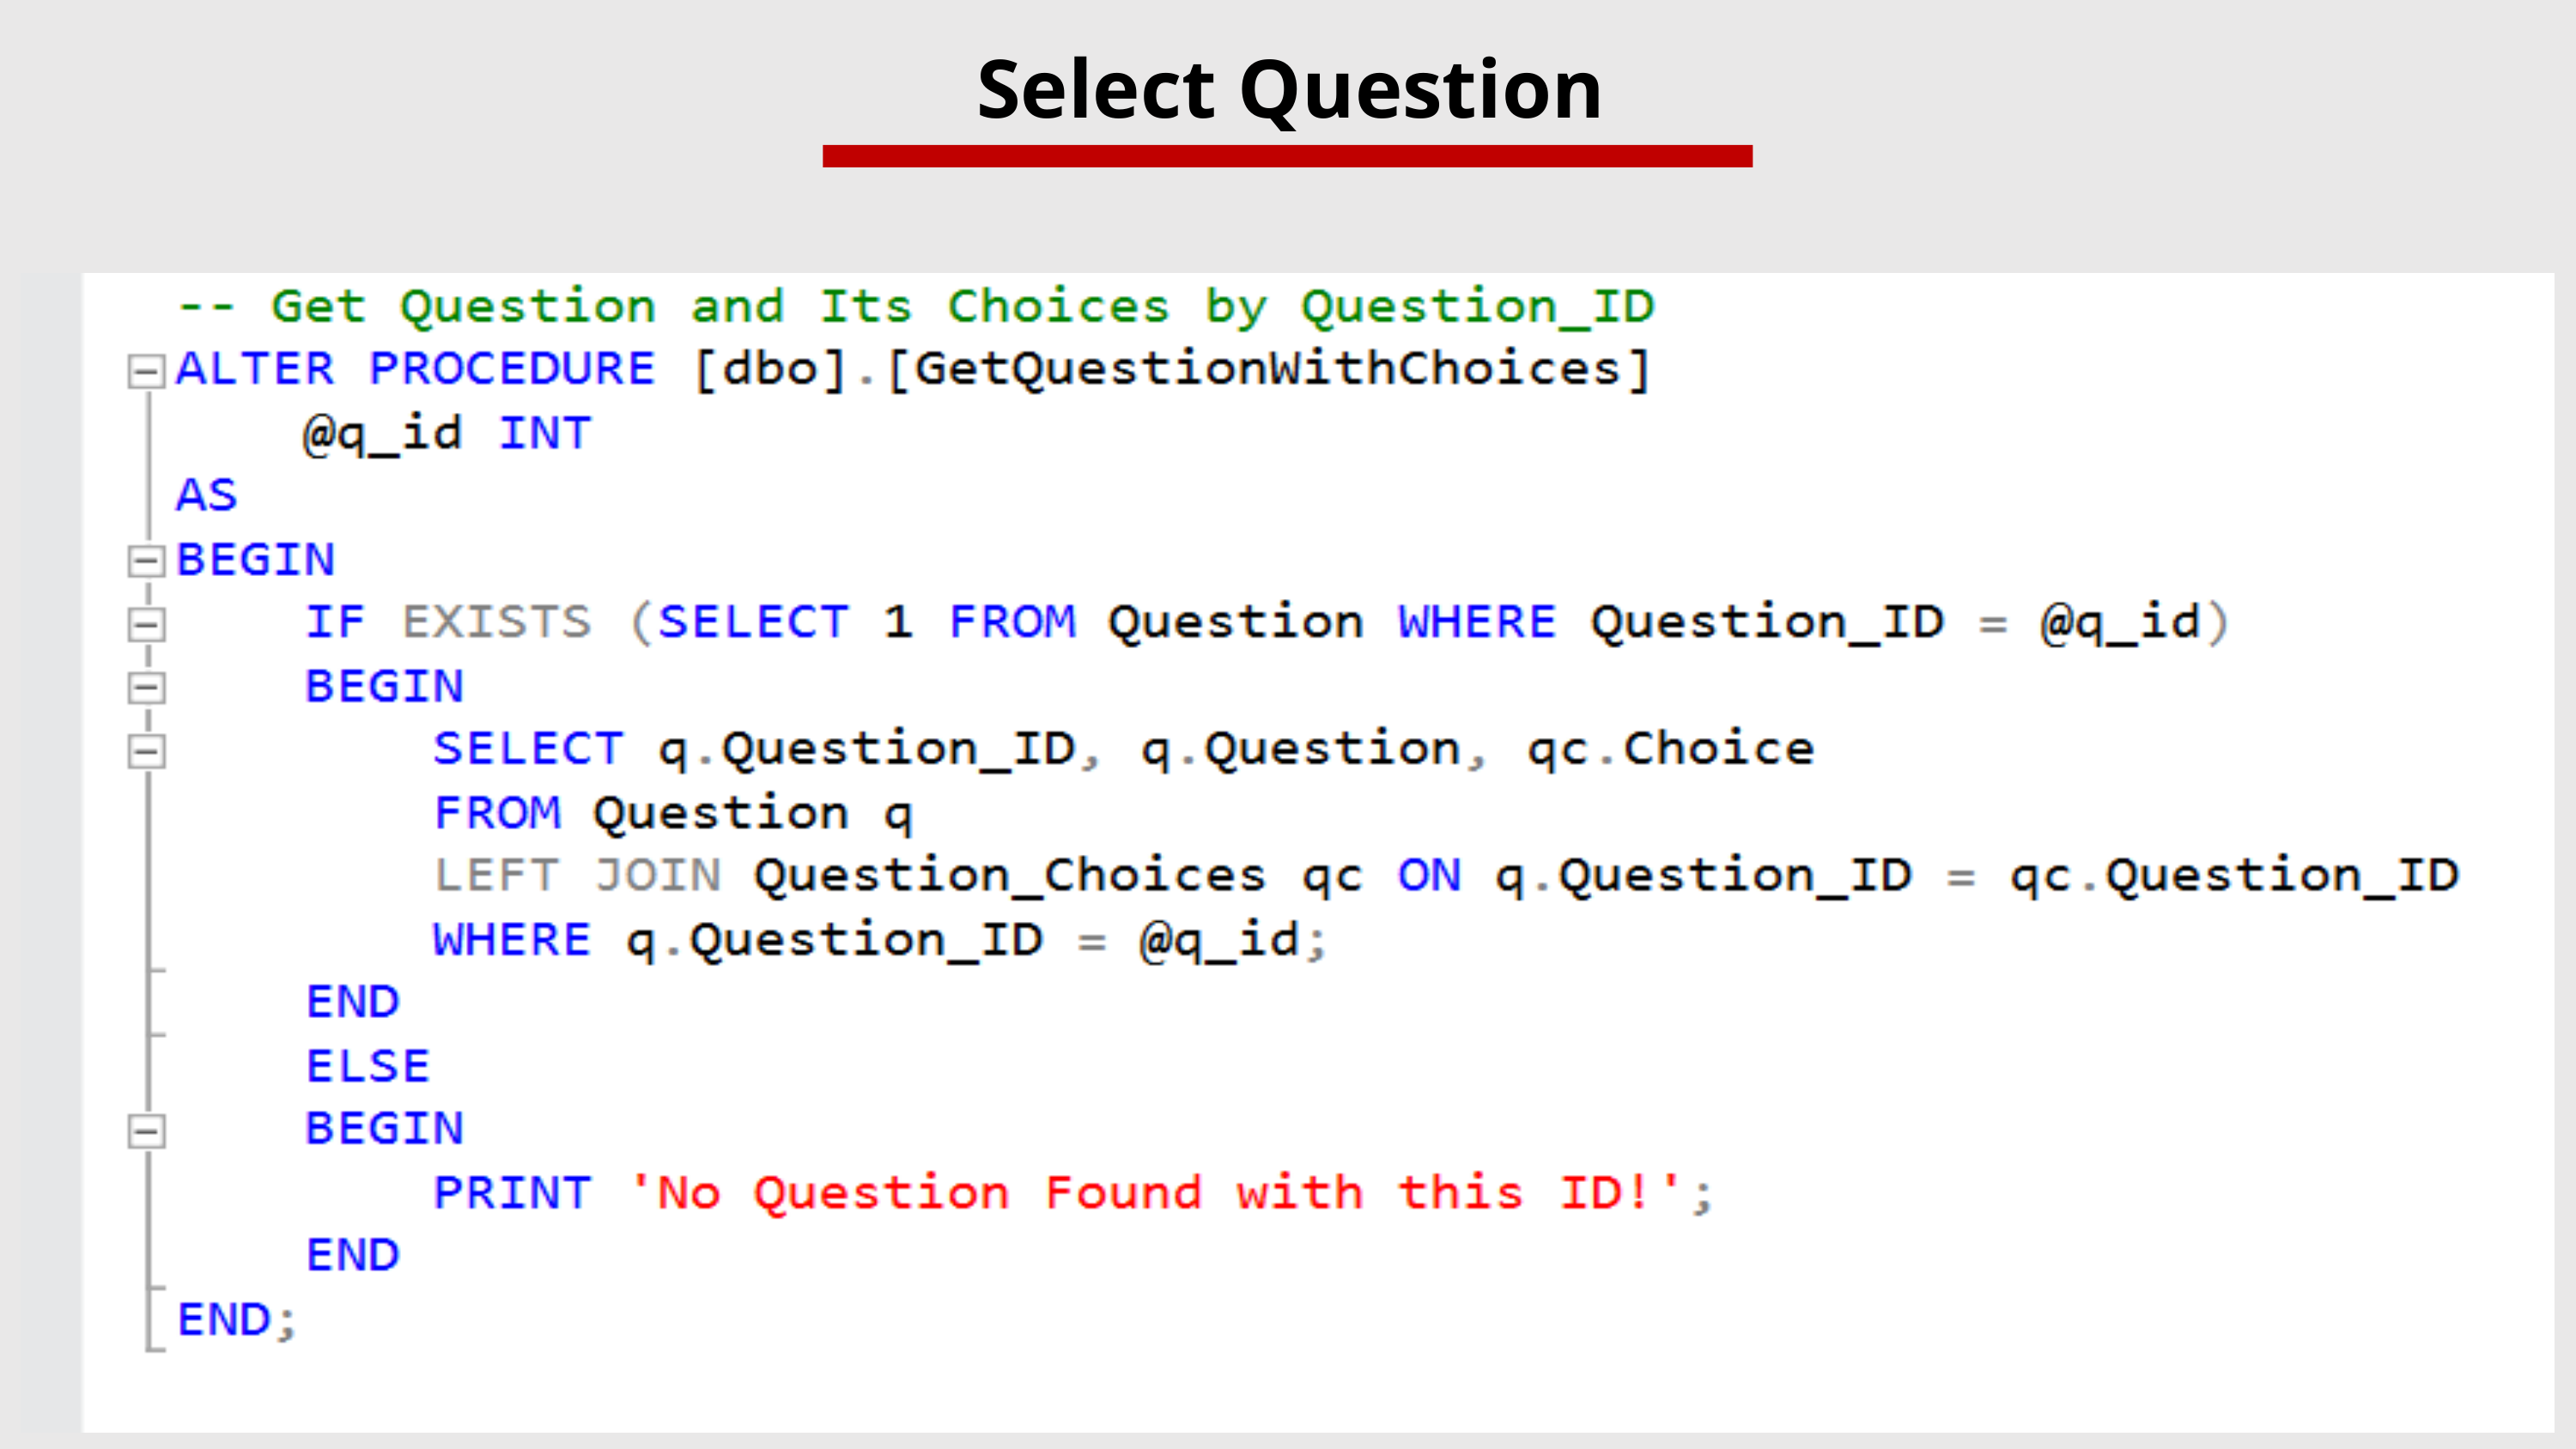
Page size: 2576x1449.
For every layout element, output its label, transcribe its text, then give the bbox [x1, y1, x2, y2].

picture [21, 273, 2555, 1433]
text_box Select Question [740, 0, 1841, 178]
